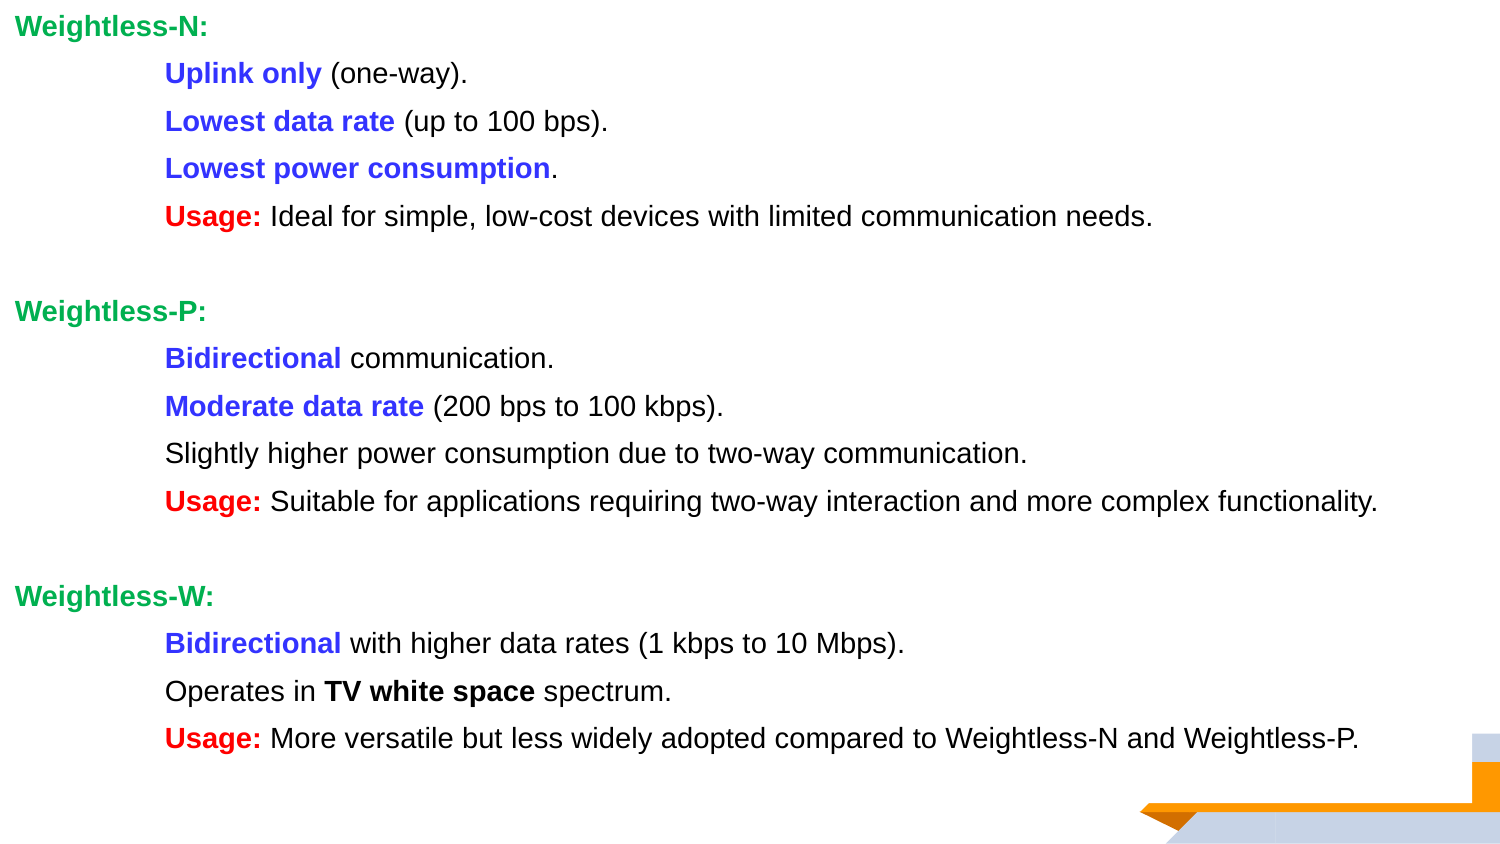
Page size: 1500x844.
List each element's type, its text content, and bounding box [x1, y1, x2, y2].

text_box Weightless-N: Uplink only (one-way). Lowest data rate (up to 100 bps). Lowest power consumption. Usage: Ideal for simple, low-cost devices with limited communication needs. Weightless-P: Bidirectional communication. Moderate data rate (200 bps to 100 kbps). Slightly higher power consumption due to two-way communication. Usage: Suitable for applications requiring two-way interaction and more complex functionality. Weightless-W: Bidirectional with higher data rates (1 kbps to 10 Mbps). Operates in TV white space spectrum. Usage: More versatile but less widely adopted compared to Weightless-N and Weightless-P. [0, 0, 1473, 804]
